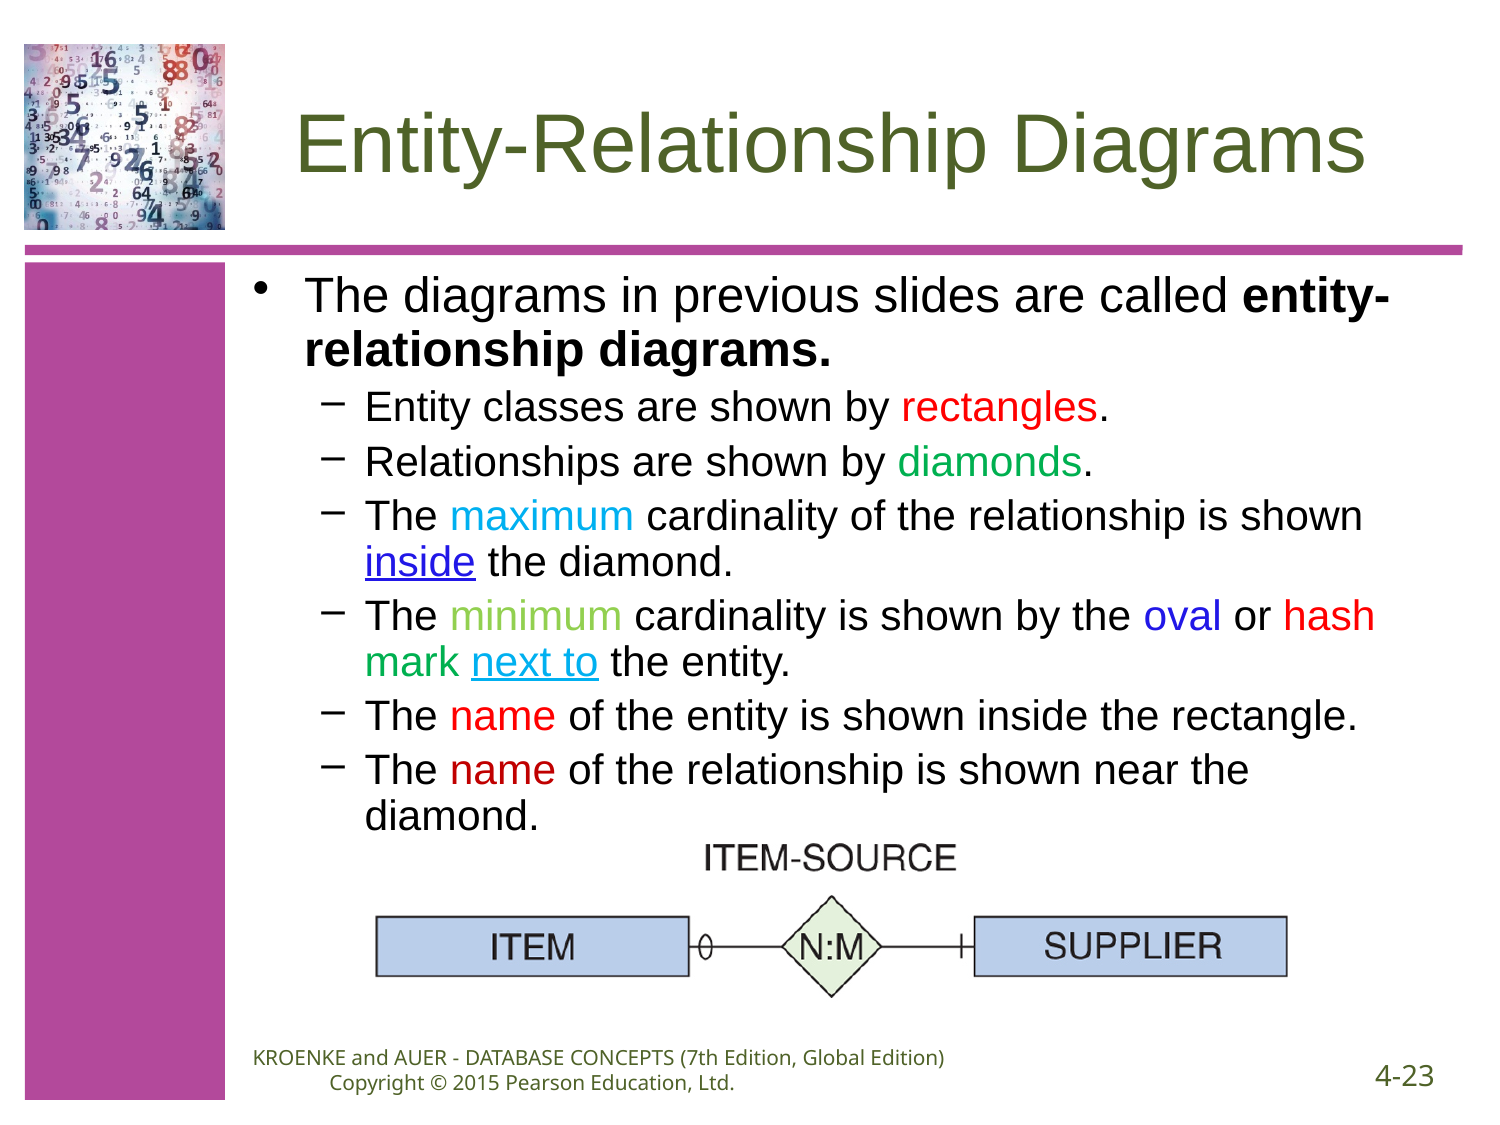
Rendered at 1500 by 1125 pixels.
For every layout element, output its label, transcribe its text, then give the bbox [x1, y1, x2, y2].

footer KROENKE and AUER - DATABASE CONCEPTS (7th Edition, Global Edition) Copyright © 2015 Pearson Education, Ltd. [237, 1037, 1088, 1104]
picture [24, 44, 225, 230]
list The diagrams in previous slides are called entity-relationship diagrams. Entity classes are shown by rectangles. Relationships are shown by diamonds. The maximum cardinality of the relationship is shown inside the diamond. The minimum cardinality is shown by the oval or hash mark next to the entity. The name of the entity is shown inside the rectangle. The name of the relationship is shown near the diamond. [237, 262, 1426, 851]
slide_number 4-23 [1287, 1049, 1451, 1103]
picture [374, 843, 1288, 1002]
title Entity-Relationship Diagrams [237, 44, 1426, 233]
